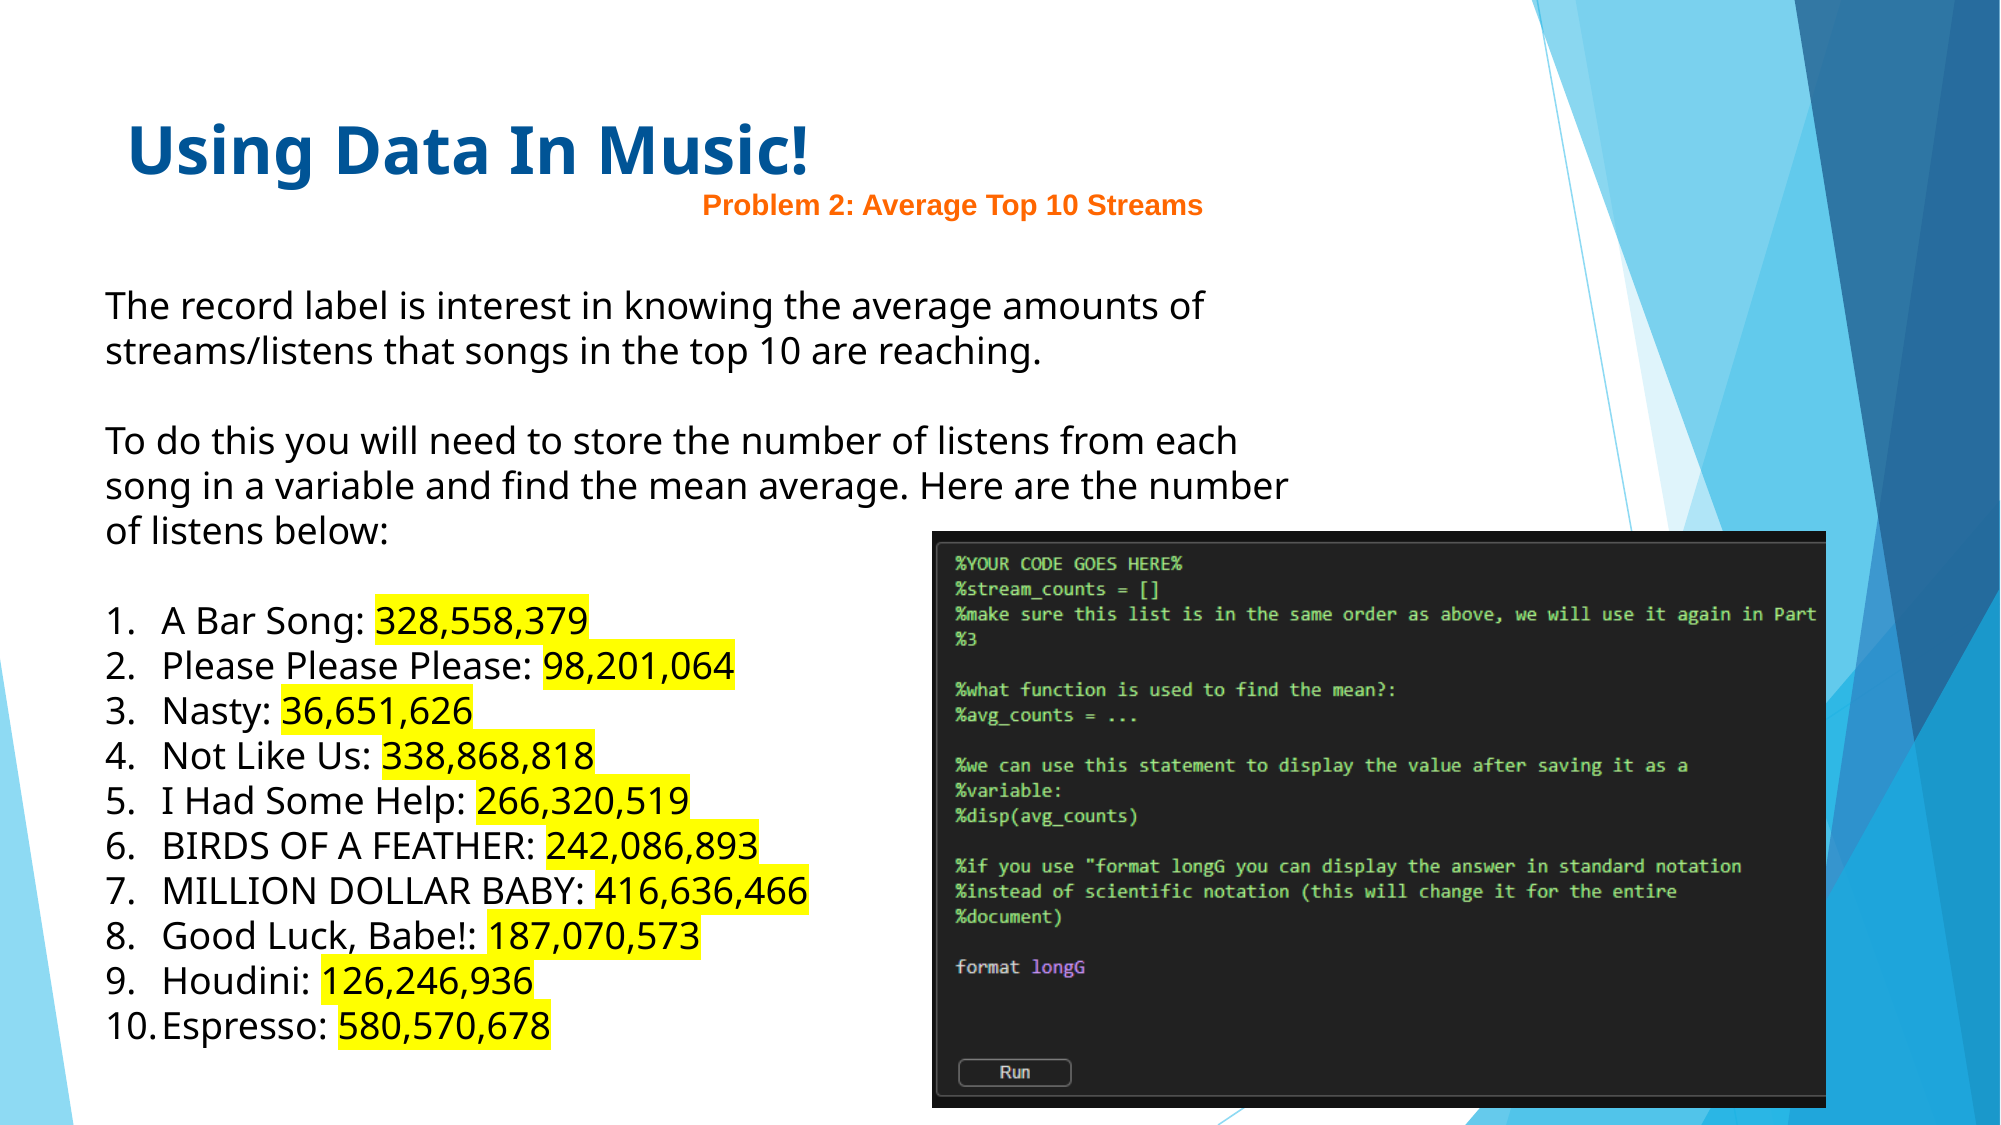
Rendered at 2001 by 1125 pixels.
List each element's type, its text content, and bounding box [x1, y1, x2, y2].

picture [931, 531, 1826, 1109]
text_box The record label is interest in knowing the average amounts of streams/listens that songs in the top 10 are reaching. To do this you will need to store the number of listens from each song in a variable and find the mean average. Here are the number of listens below: A Bar Song: 328,558,379 Please Please Please: 98,201,064 Nasty: 36,651,626 Not Like Us: 338,868,818 I Had Some Help: 266,320,519 BIRDS OF A FEATHER: 242,086,893 MILLION DOLLAR BABY: 416,636,466 Good Luck, Babe!: 187,070,573 Houdini: 126,246,936 Espresso: 580,570,678 [90, 274, 1335, 1055]
list Problem 2: Average Top 10 Streams [634, 178, 1272, 250]
title Using Data In Music! [111, 99, 1552, 317]
